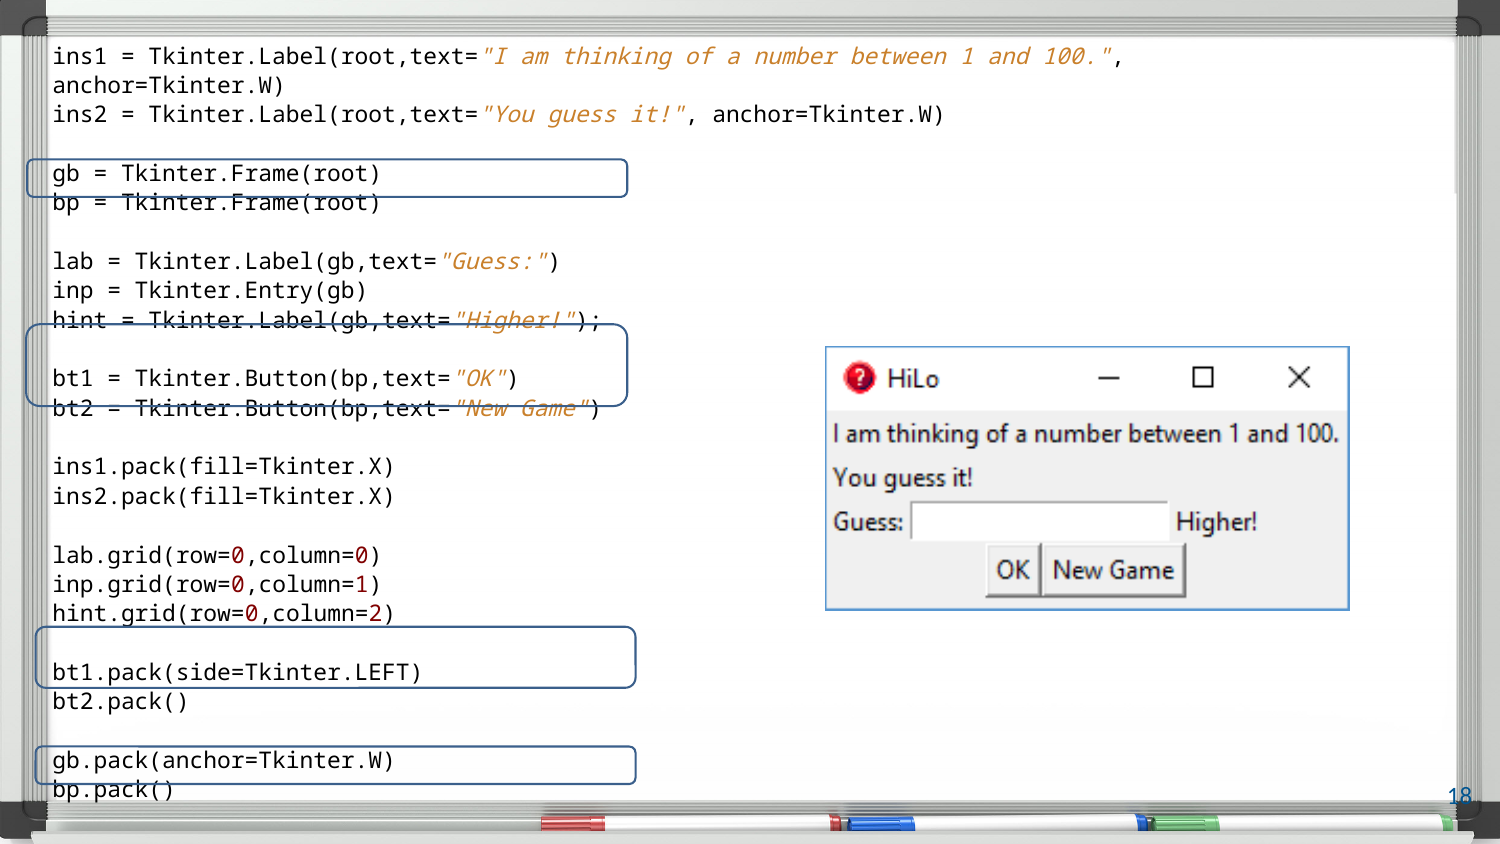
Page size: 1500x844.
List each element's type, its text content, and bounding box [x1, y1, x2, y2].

text_box [33, 744, 638, 787]
text_box [24, 322, 630, 409]
slide_number 18 [1387, 771, 1488, 817]
text_box ins1 = Tkinter.Label(root,text="I am thinking of a number between 1 and 100.", anchor=Tkinter.W) ins2 = Tkinter.Label(root,text="You guess it!", anchor=Tkinter.W) gb = Tkinter.Frame(root) bp = Tkinter.Frame(root) lab = Tkinter.Label(gb,text="Guess:") inp = Tkinter.Entry(gb) hint = Tkinter.Label(gb,text="Higher!"); bt1 = Tkinter.Button(bp,text="OK") bt2 = Tkinter.Button(bp,text="New Game") ins1.pack(fill=Tkinter.X) ins2.pack(fill=Tkinter.X) lab.grid(row=0,column=0) inp.grid(row=0,column=1) hint.grid(row=0,column=2) bt1.pack(side=Tkinter.LEFT) bt2.pack() gb.pack(anchor=Tkinter.W) bp.pack() [37, 31, 1313, 810]
text_box [25, 157, 630, 199]
text_box [33, 624, 638, 690]
picture [0, 0, 1500, 844]
